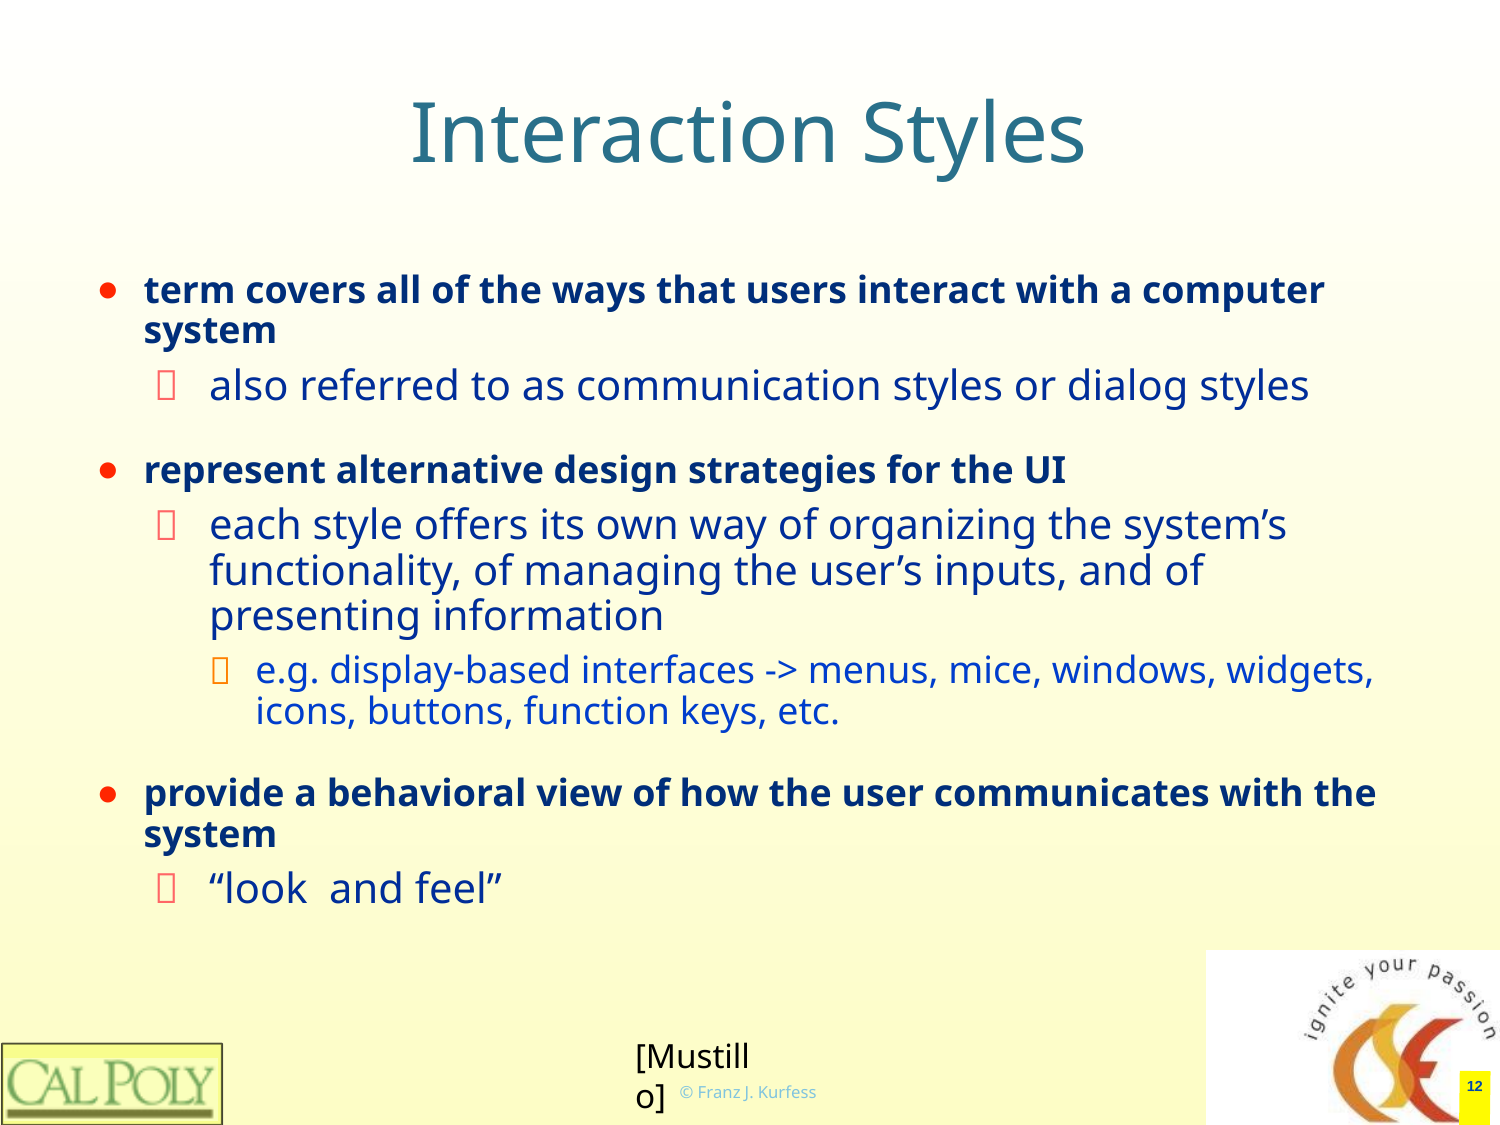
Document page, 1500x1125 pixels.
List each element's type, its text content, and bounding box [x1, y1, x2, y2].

title Interaction Styles [90, 2, 1410, 257]
slide_number ‹#› [1459, 1070, 1491, 1125]
picture [1206, 950, 1500, 1125]
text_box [1, 1043, 223, 1125]
text_box [Mustillo] [635, 1035, 769, 1115]
list term covers all of the ways that users interact with a computer system also referred to as communication styles or dialog styles represent alternative design strategies for the UI each style offers its own way of organizing the system’s functionality, of managing the user’s inputs, and of presenting information e.g. display-based interfaces -> menus, mice, windows, widgets, icons, buttons, function keys, etc. provide a behavioral view of how the user communicates with the system “look and feel” [90, 264, 1410, 1048]
